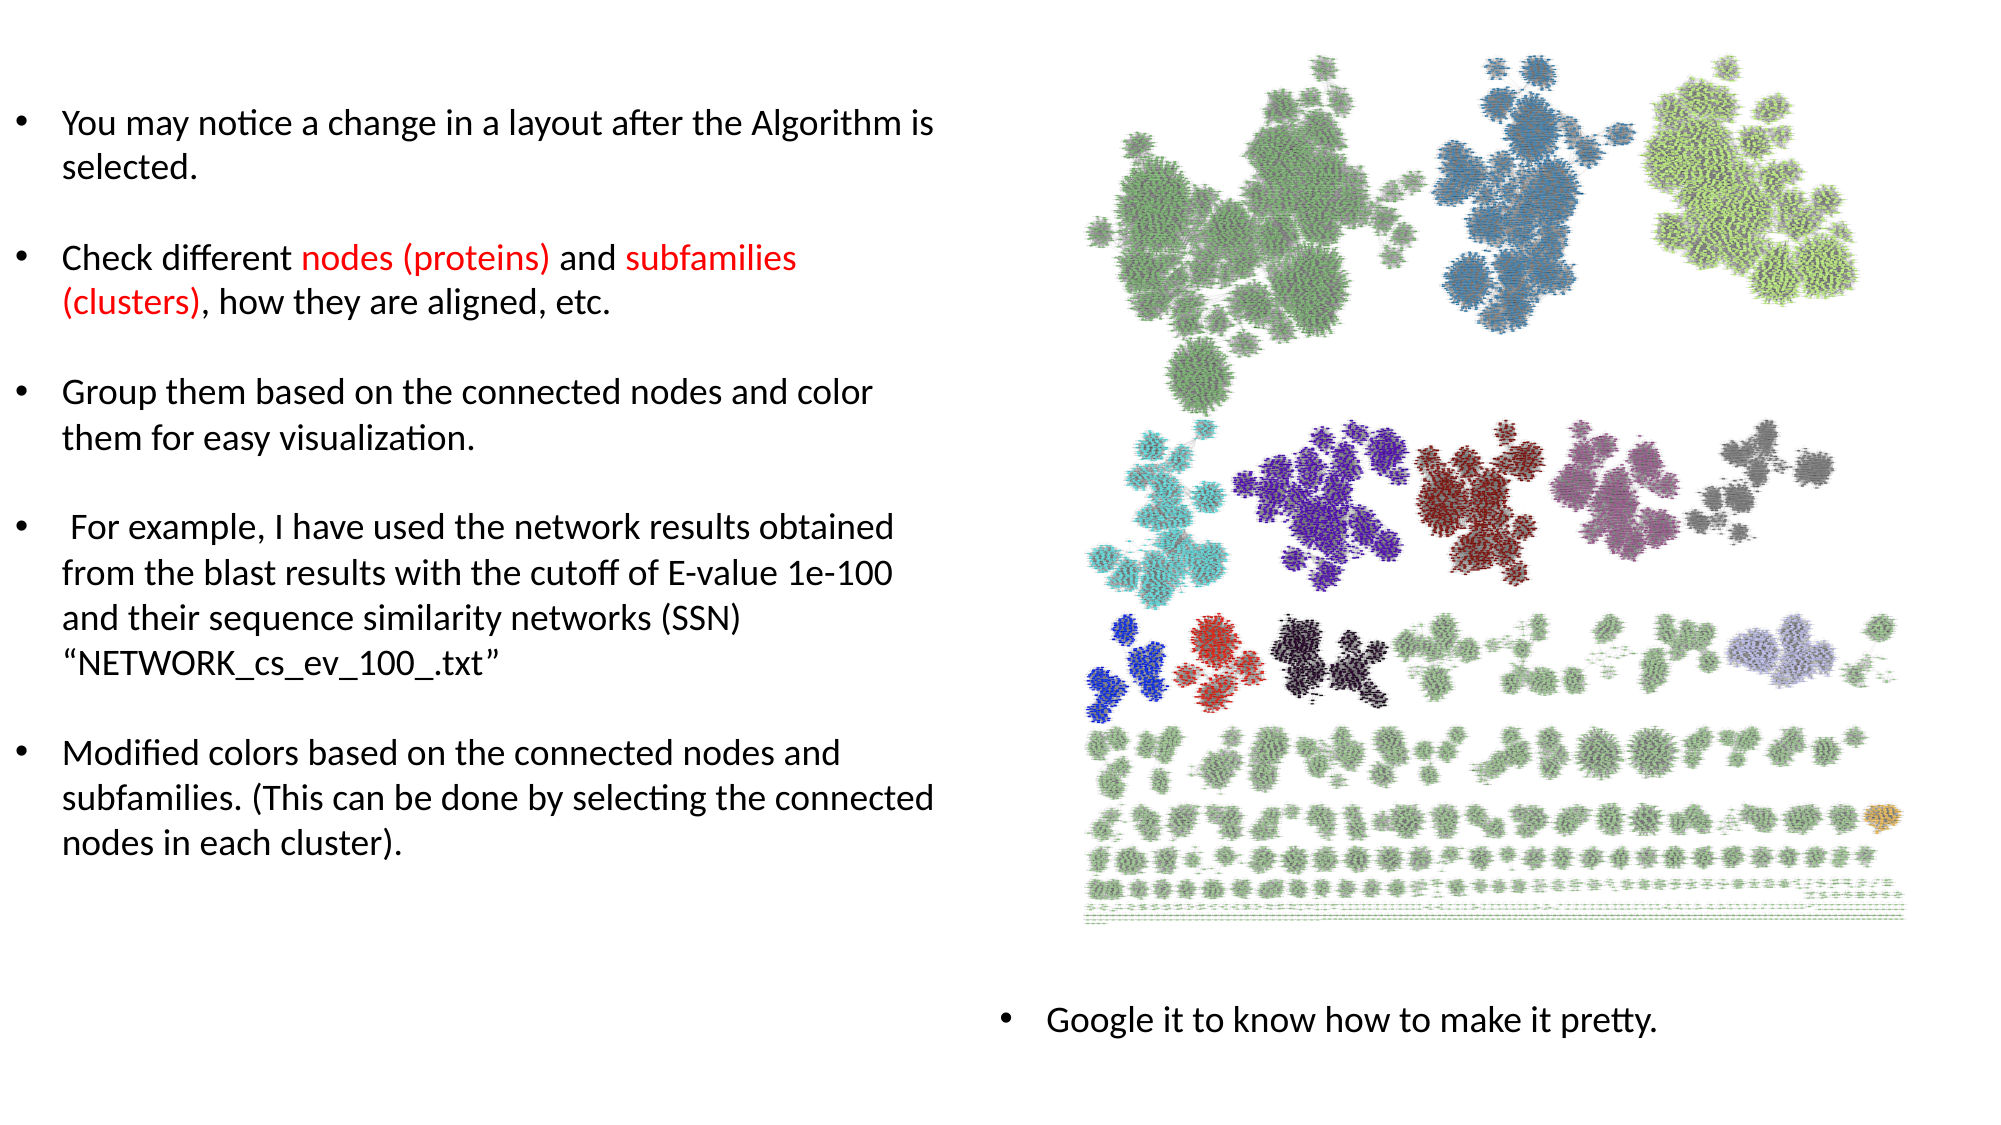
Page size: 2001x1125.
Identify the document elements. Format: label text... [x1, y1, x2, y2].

text_box You may notice a change in a layout after the Algorithm is selected. Check different nodes (proteins) and subfamilies (clusters), how they are aligned, etc. Group them based on the connected nodes and color them for easy visualization. For example, I have used the network results obtained from the blast results with the cutoff of E-value 1e-100 and their sequence similarity networks (SSN) “NETWORK_cs_ev_100_.txt” Modified colors based on the connected nodes and subfamilies. (This can be done by selecting the connected nodes in each cluster). [0, 90, 960, 1006]
picture [1003, 10, 1982, 968]
text_box Google it to know how to make it pretty. [984, 987, 1992, 1048]
